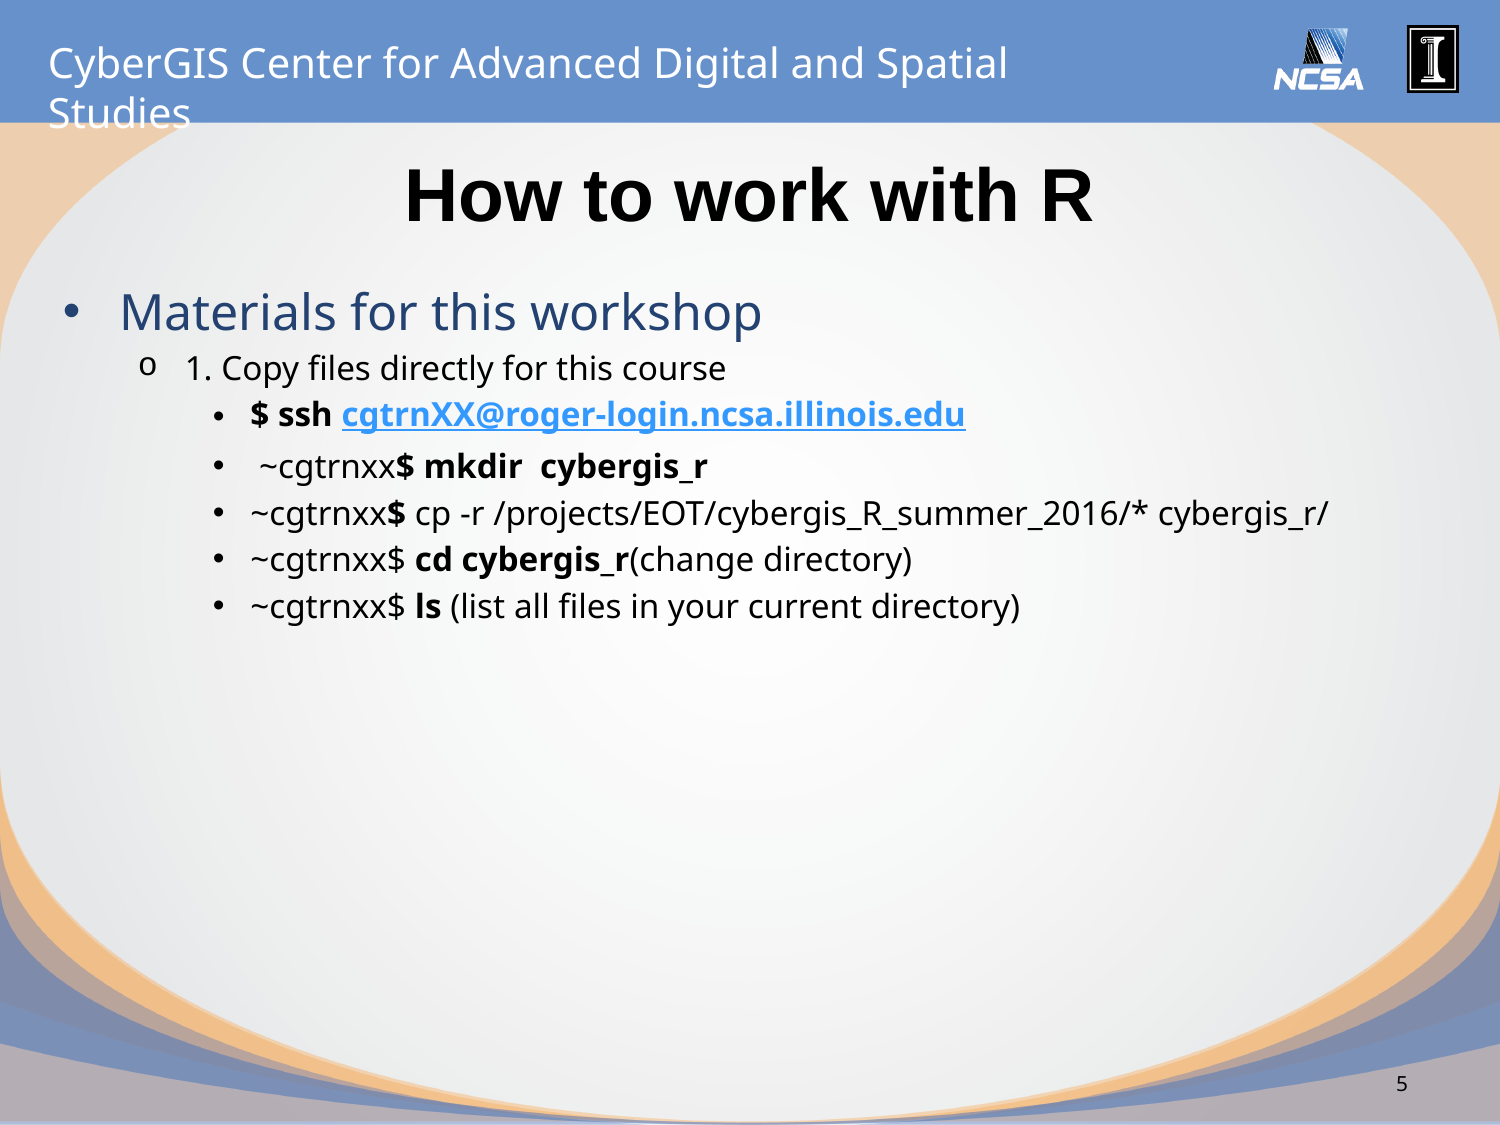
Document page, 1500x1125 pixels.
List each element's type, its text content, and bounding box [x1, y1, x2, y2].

list Materials for this workshop 1. Copy files directly for this course $ ssh cgtrnXX@roger-login.ncsa.illinois.edu ~cgtrnxx$ mkdir cybergis_r ~cgtrnxx$ cp -r /projects/EOT/cybergis_R_summer_2016/* cybergis_r/ ~cgtrnxx$ cd cybergis_r(change directory) ~cgtrnxx$ ls (list all files in your current directory) [47, 272, 1473, 1061]
picture [0, 0, 1500, 1125]
slide_number 5 [1391, 1042, 1478, 1103]
title How to work with R [75, 134, 1425, 245]
